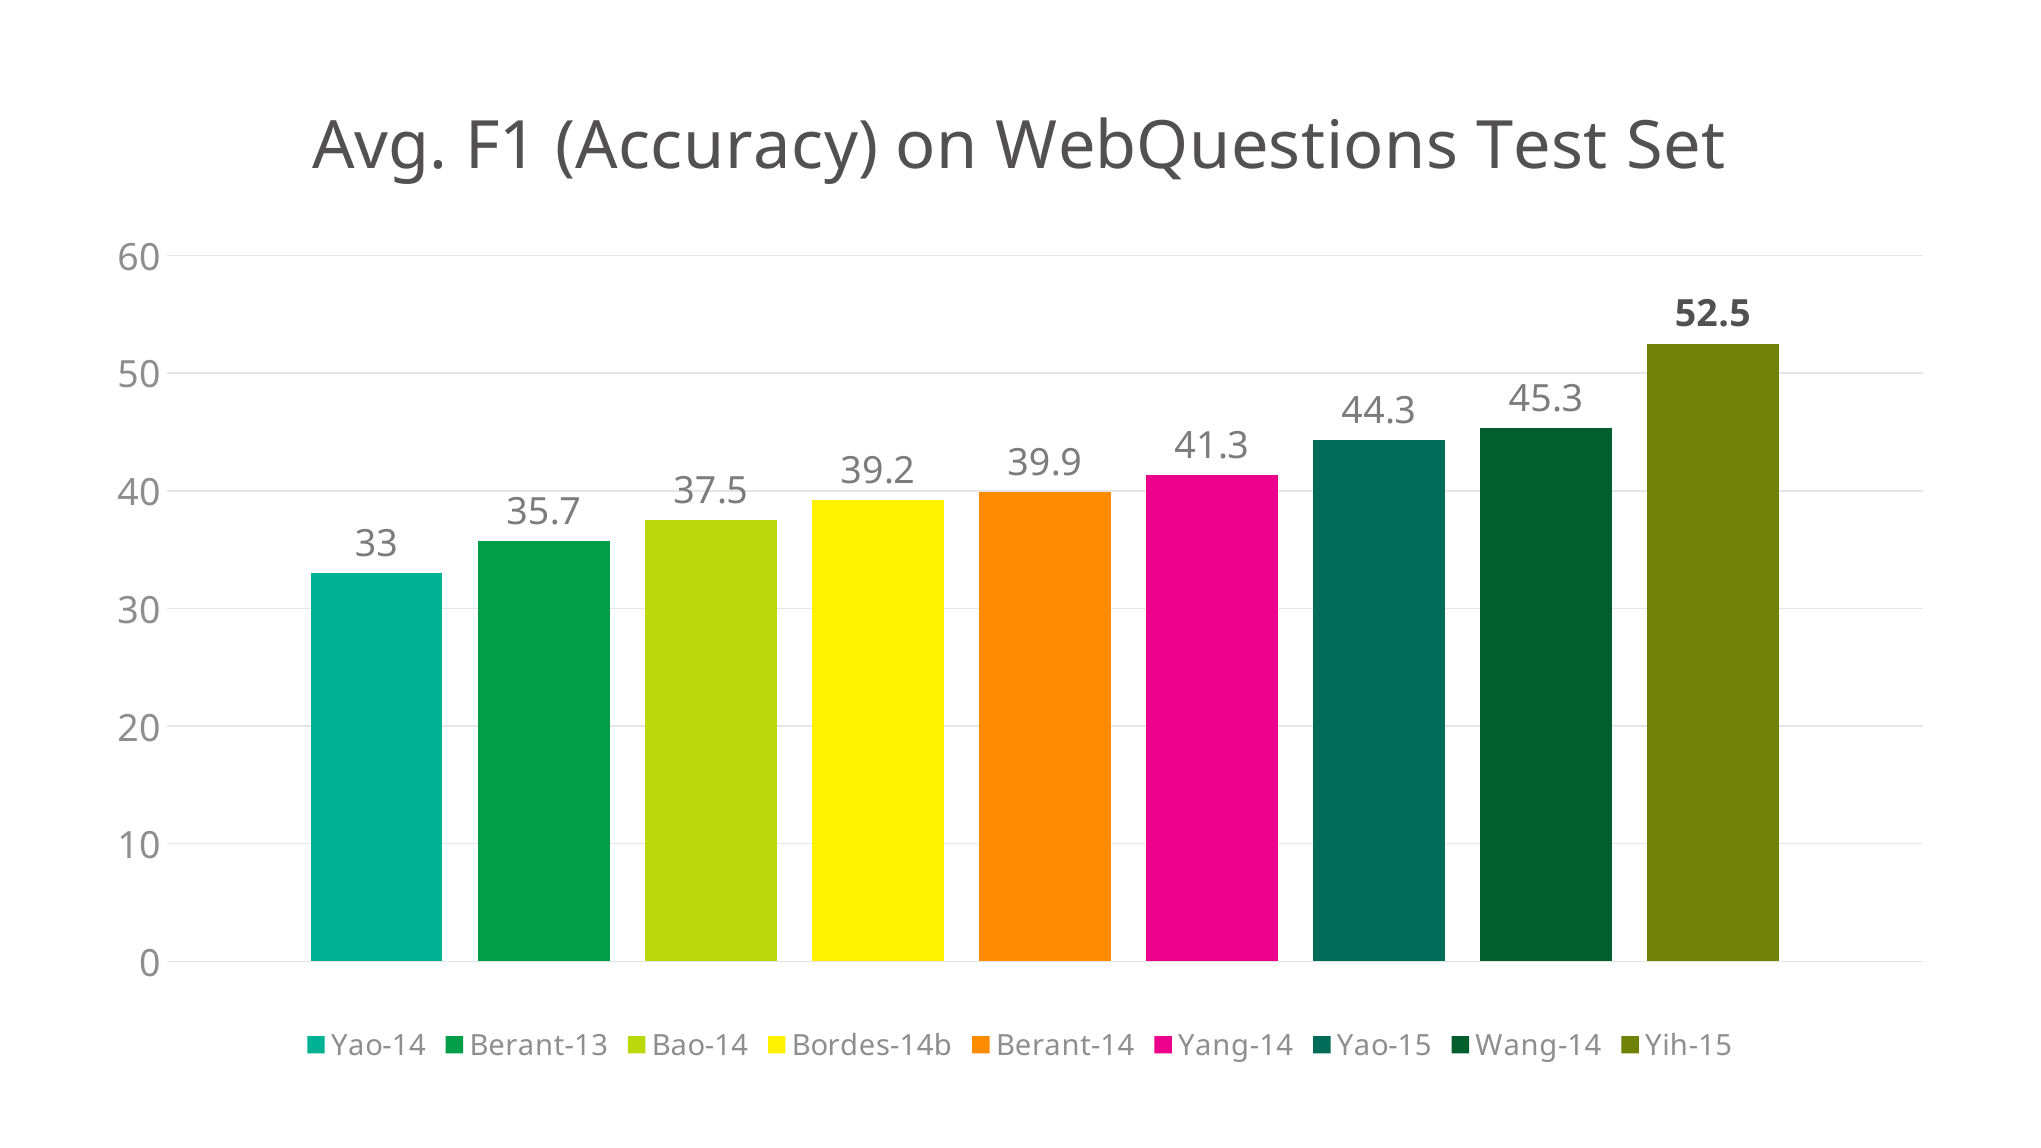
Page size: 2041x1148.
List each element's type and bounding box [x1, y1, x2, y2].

chart [79, 48, 1961, 1072]
